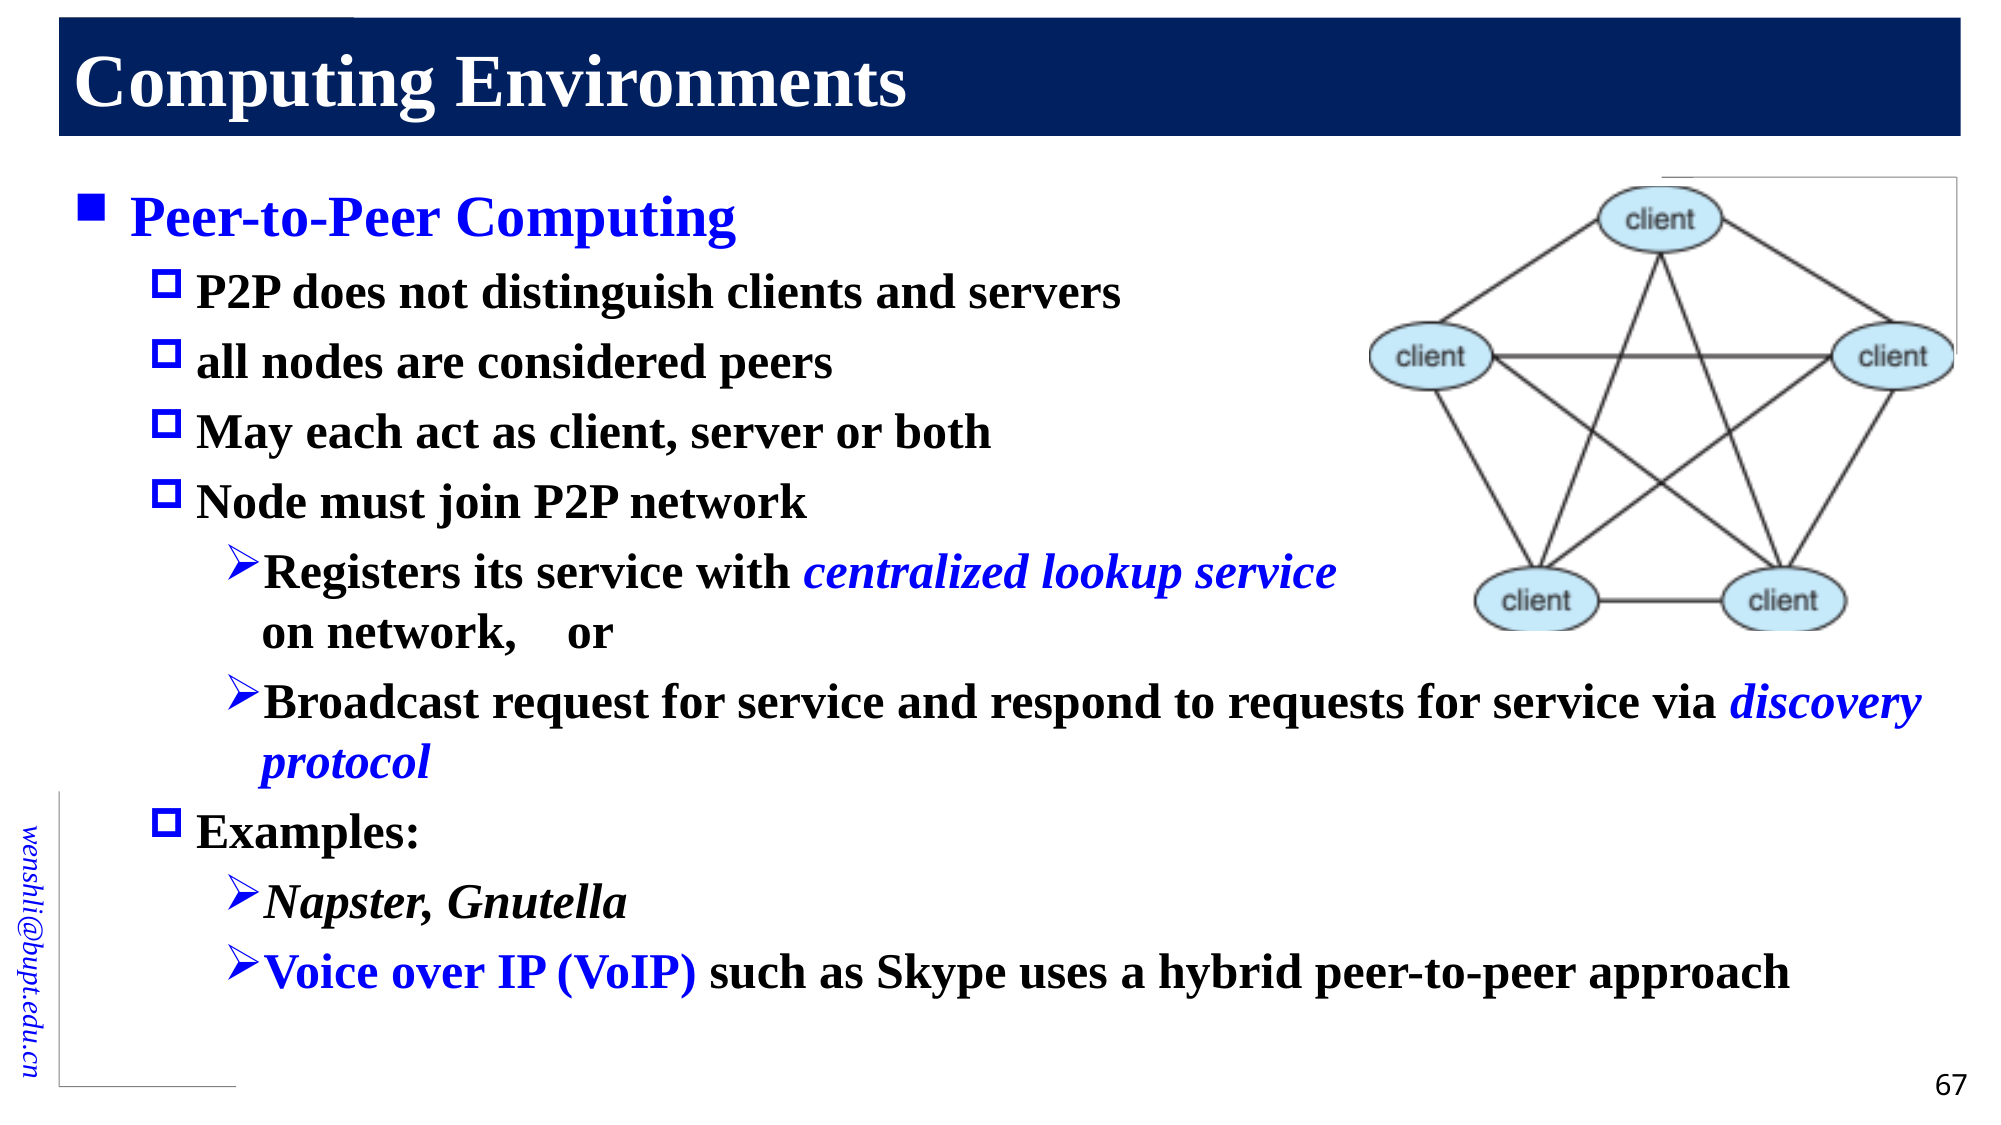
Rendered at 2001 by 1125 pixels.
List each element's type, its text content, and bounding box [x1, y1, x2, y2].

title Computing Environments [58, 17, 1961, 137]
picture [1368, 185, 1955, 631]
list Peer-to-Peer Computing P2P does not distinguish clients and servers all nodes are considered peers May each act as client, server or both Node must join P2P network Registers its service with centralized lookup service on network, or Broadcast request for service and respond to requests for service via discovery protocol Examples: Napster, Gnutella Voice over IP (VoIP) such as Skype uses a hybrid peer-to-peer approach [59, 171, 1955, 1087]
text_box 67 [1816, 1058, 1984, 1113]
